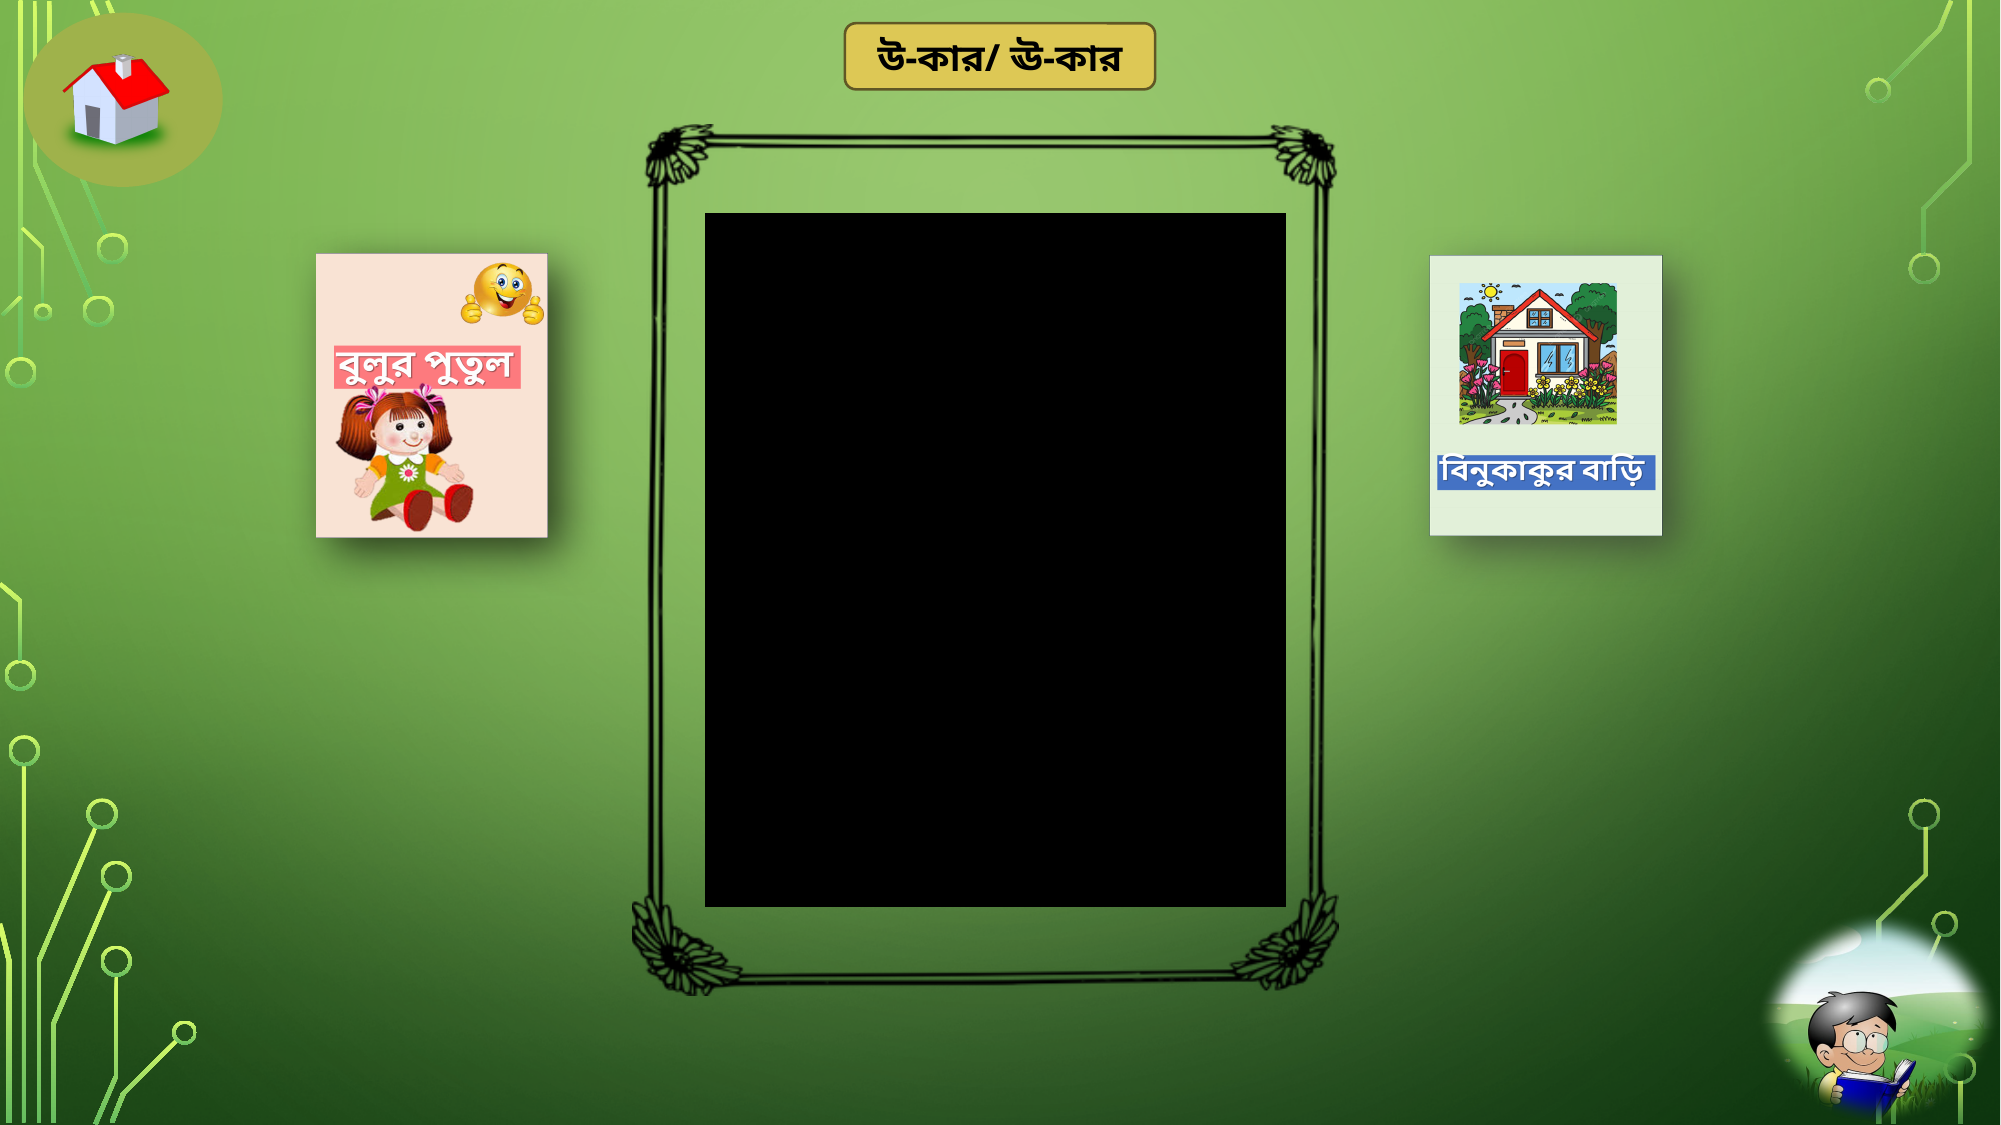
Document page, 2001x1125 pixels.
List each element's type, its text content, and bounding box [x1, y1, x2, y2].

text_box উ-কার/ ঊ-কার [843, 21, 1157, 91]
picture [53, 54, 179, 160]
picture [632, 914, 1339, 996]
text_box [27, 17, 219, 183]
picture [315, 253, 552, 538]
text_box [549, 206, 1422, 914]
picture [1429, 254, 1664, 536]
picture [632, 124, 1339, 206]
picture [1753, 907, 2000, 1125]
